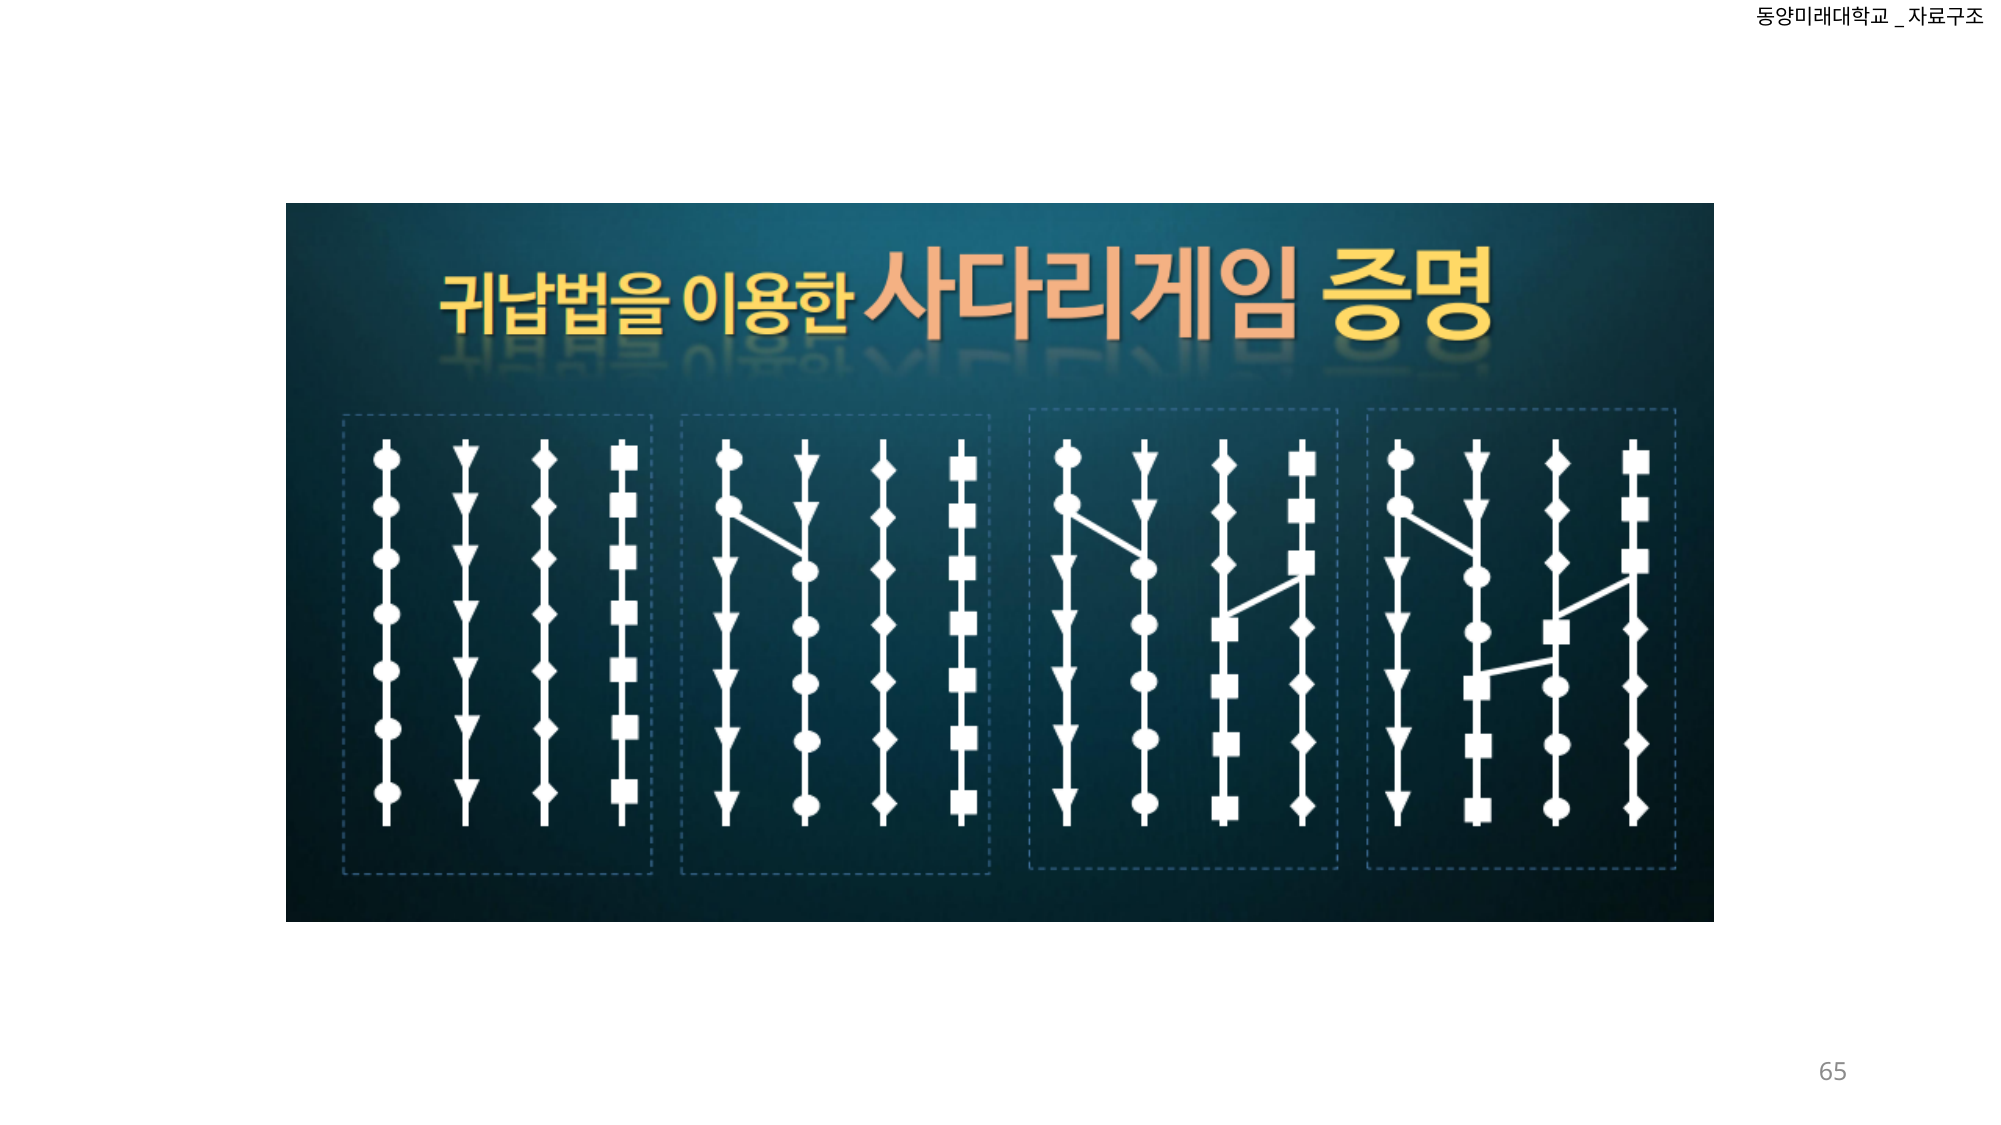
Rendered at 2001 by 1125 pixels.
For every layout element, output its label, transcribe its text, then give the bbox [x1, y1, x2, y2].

slide_number 65 [1412, 1042, 1863, 1103]
text_box 동양미래대학교_자료구조 [1474, 0, 2000, 120]
picture [286, 203, 1714, 922]
